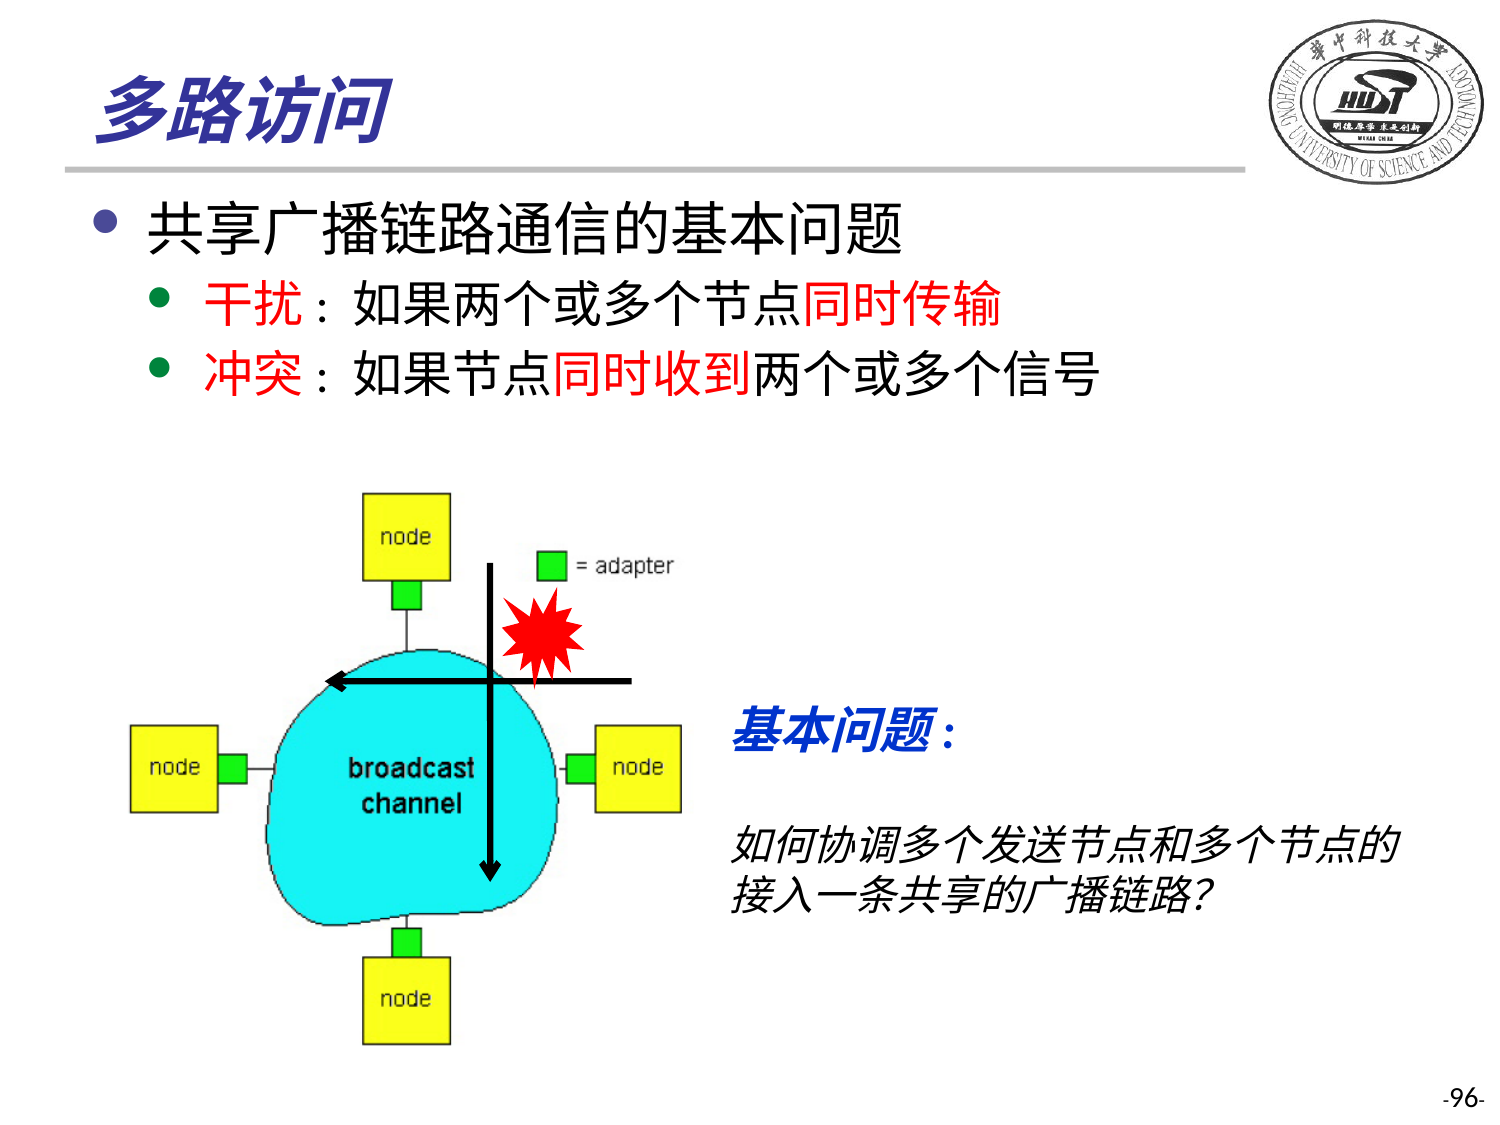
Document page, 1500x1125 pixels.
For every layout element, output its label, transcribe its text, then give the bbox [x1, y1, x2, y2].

picture [1257, 18, 1489, 185]
slide_number -96- [1149, 1070, 1500, 1125]
text_box 基本问题: 如何协调多个发送节点和多个节点的接入一条共享的广播链路？ [714, 691, 1418, 927]
title 多路访问 [76, 42, 1315, 160]
list 共享广播链路通信的基本问题 干扰: 如果两个或多个节点同时传输 冲突: 如果节点同时收到两个或多个信号 [75, 184, 1425, 1059]
picture [116, 482, 694, 1055]
